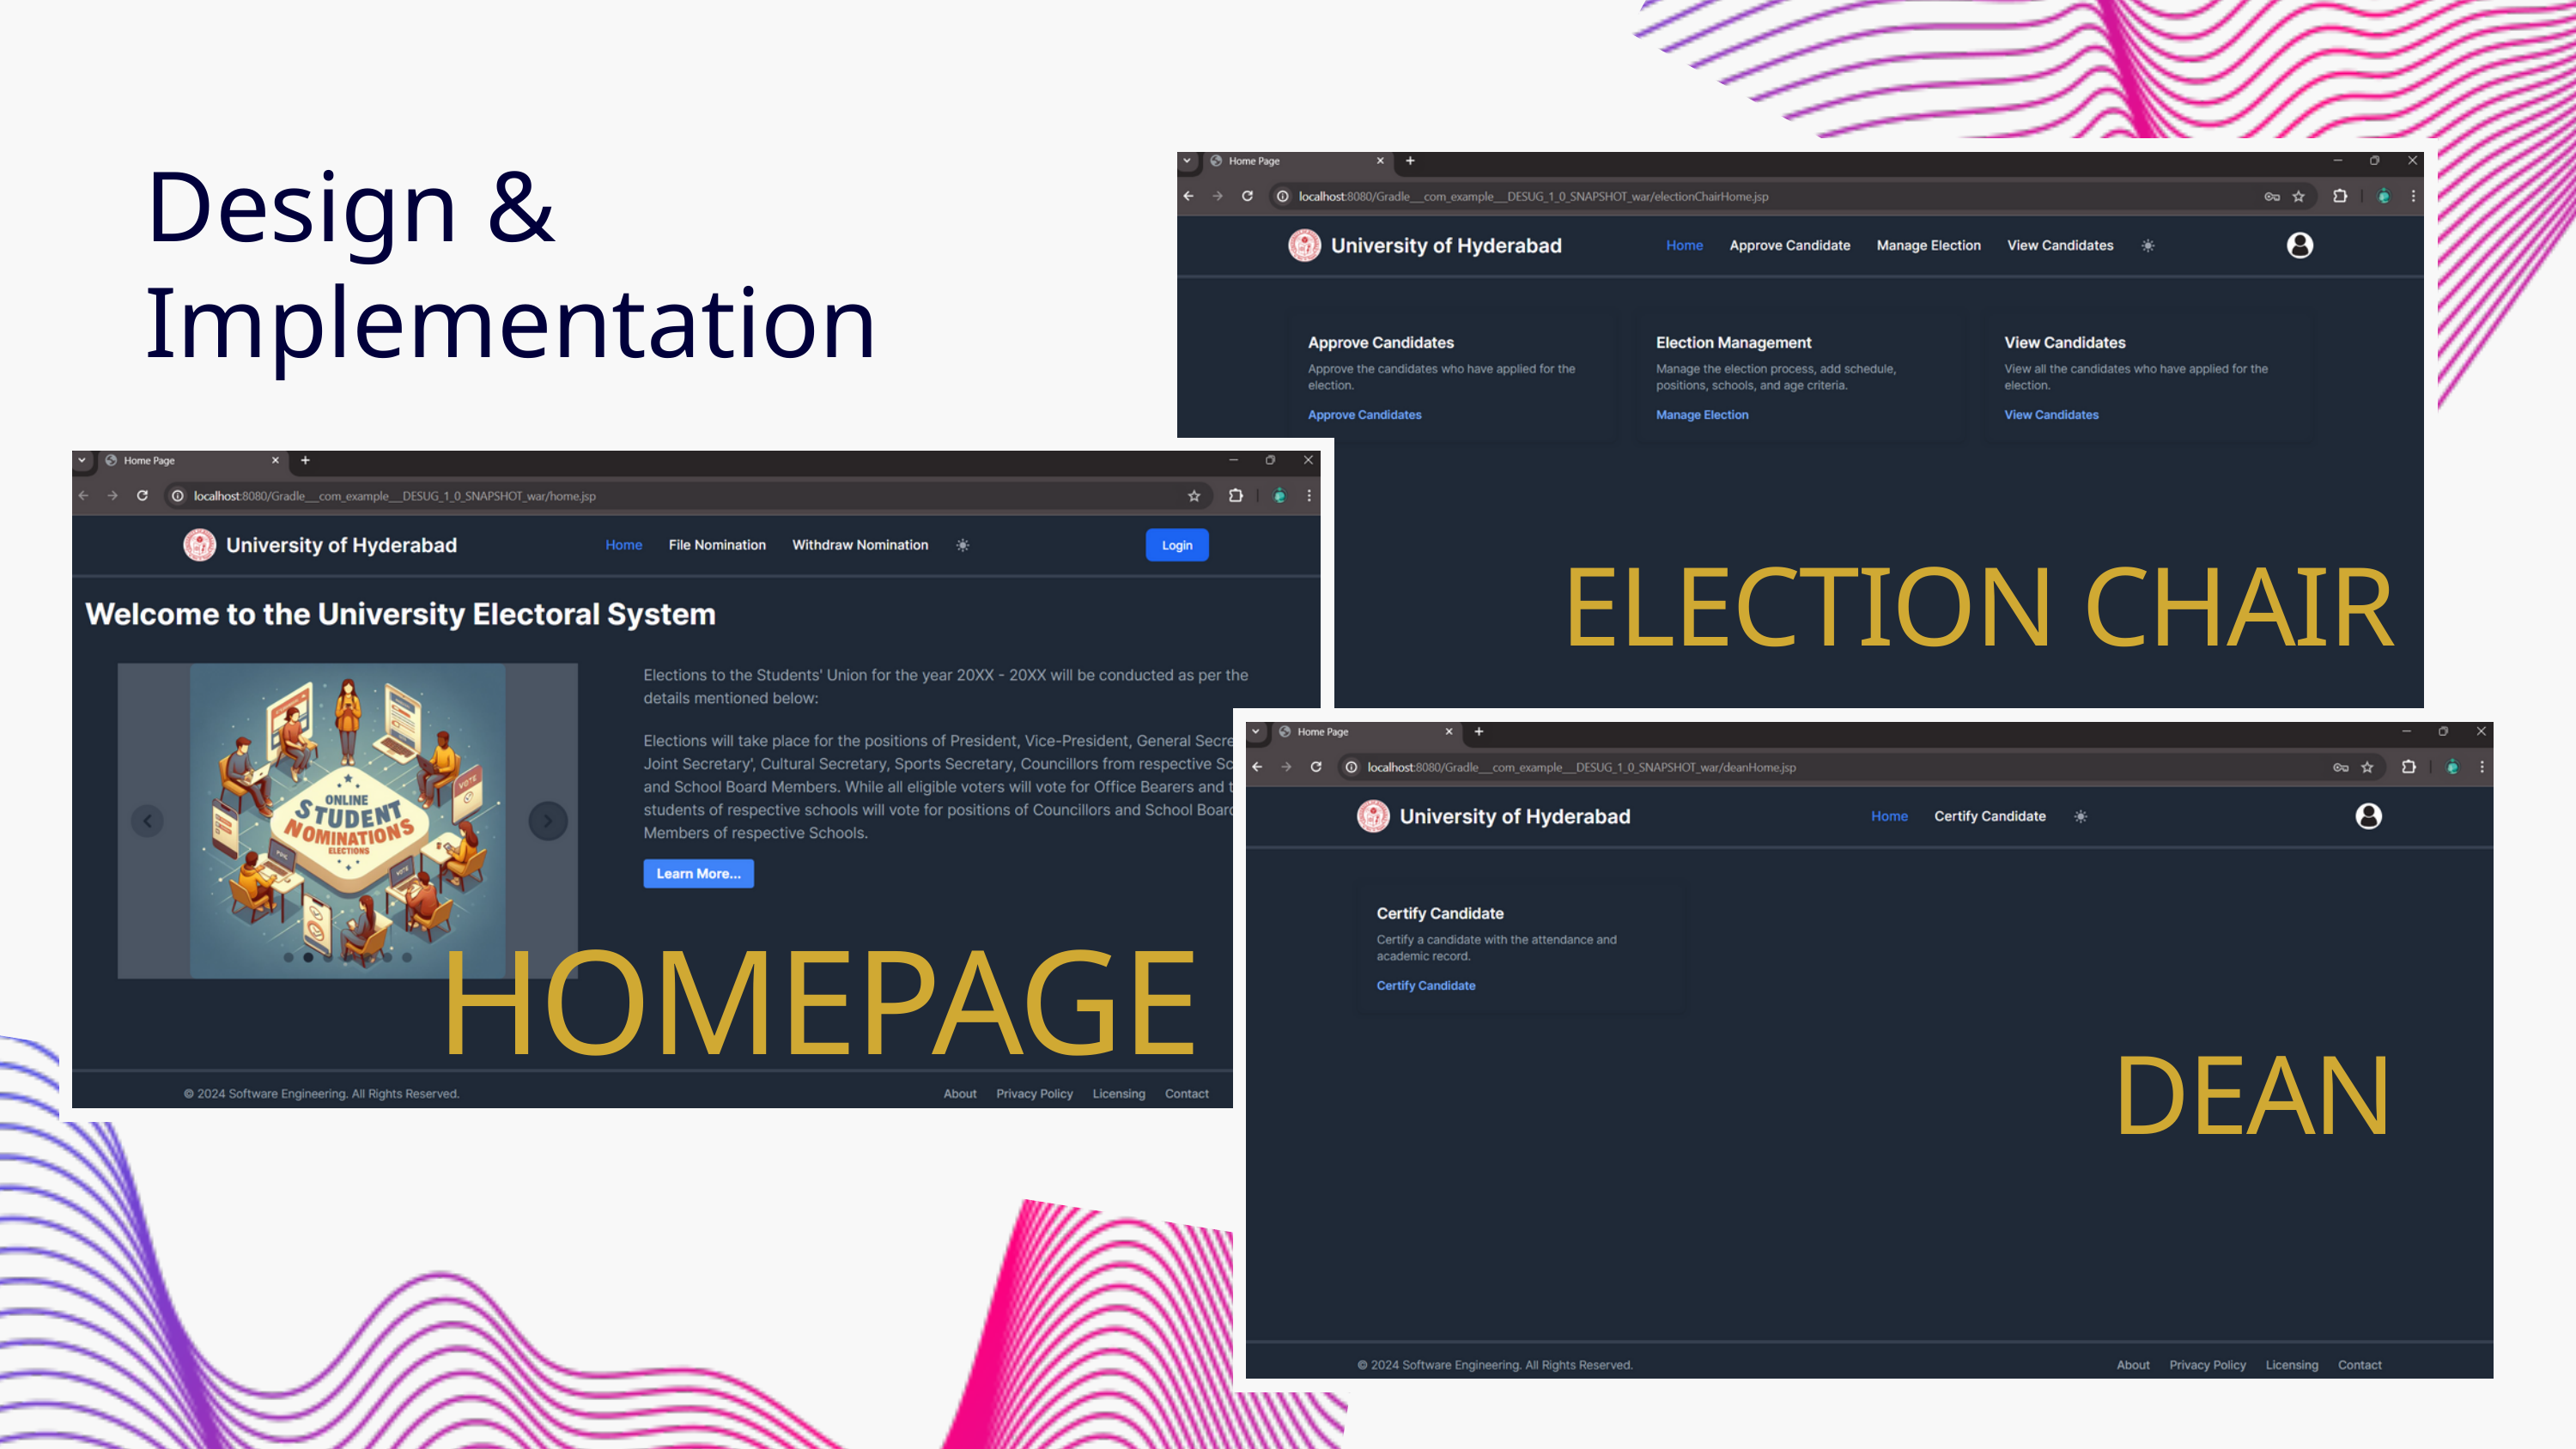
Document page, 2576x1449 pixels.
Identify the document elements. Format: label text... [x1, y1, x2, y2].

text_box ELECTION CHAIR [1473, 570, 2397, 669]
text_box [1170, 144, 2432, 715]
text_box HOMEPAGE [325, 953, 1202, 1084]
text_box [0, 1035, 1352, 1449]
text_box [65, 444, 1327, 1115]
text_box [1239, 715, 2501, 1386]
text_box DEAN [1473, 1058, 2397, 1157]
text_box Design & Implementation [144, 144, 908, 378]
text_box [1628, 0, 2576, 553]
